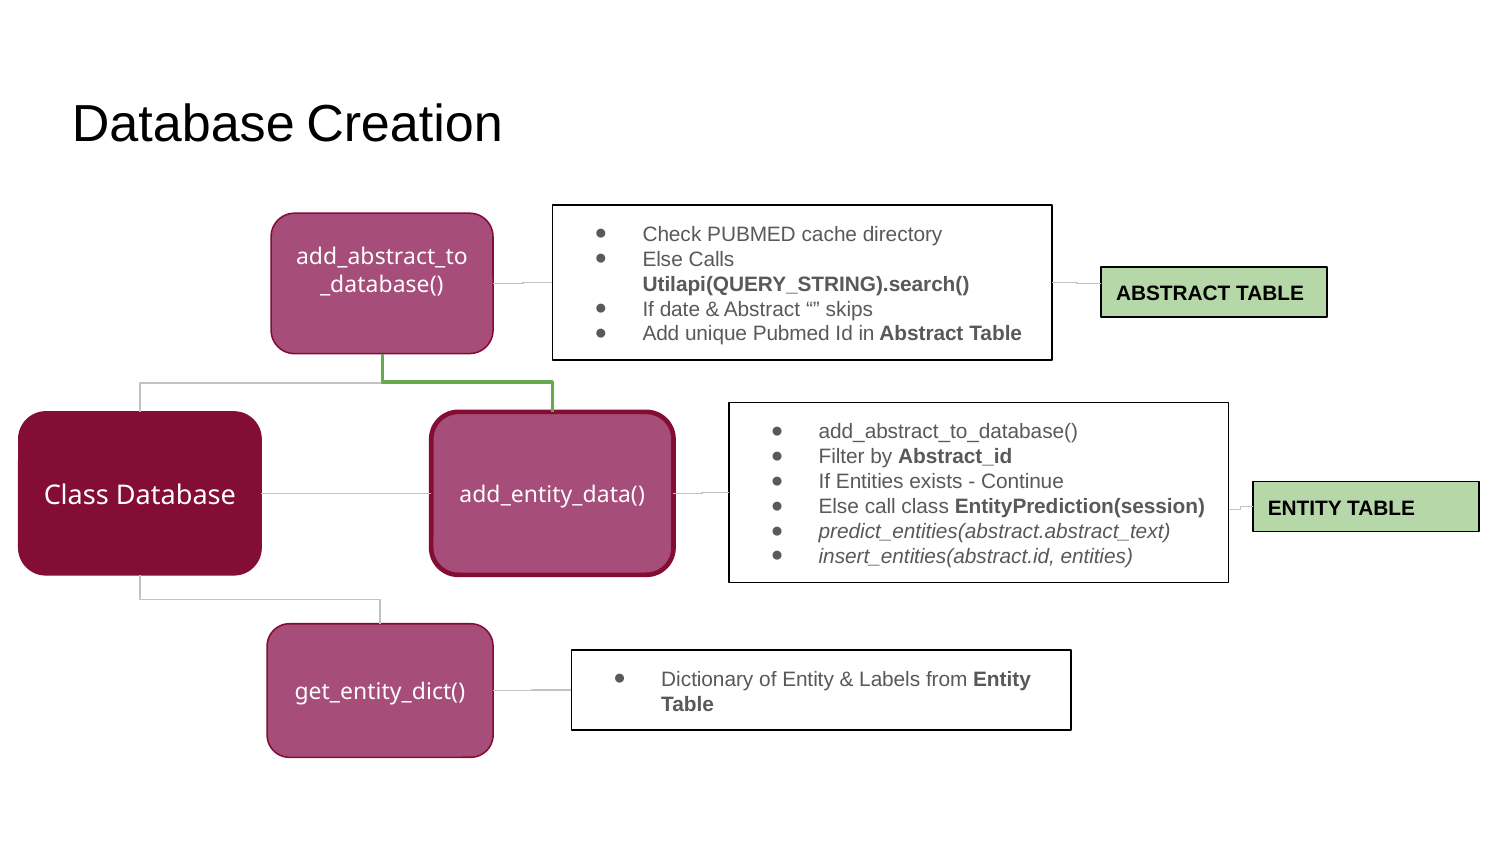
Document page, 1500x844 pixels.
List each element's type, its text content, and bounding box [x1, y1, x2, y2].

text_box ENTITY TABLE [1252, 481, 1479, 532]
text_box Class Database [18, 411, 230, 575]
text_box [235, 478, 285, 720]
text_box Database Creation [56, 74, 618, 167]
text_box Dictionary of Entity & Labels from Entity Table [571, 650, 1072, 731]
text_box add_abstract_to_database() Filter by Abstract_id If Entities exists - Continue Else call class EntityPrediction(session) predict_entities(abstract.abstract_text) insert_entities(abstract.id, entities) [728, 402, 1229, 583]
text_box add_entity_data() [431, 411, 674, 575]
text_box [437, 297, 497, 469]
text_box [231, 261, 291, 505]
text_box ABSTRACT TABLE [1100, 266, 1327, 318]
text_box get_entity_dict() [267, 623, 494, 758]
text_box Check PUBMED cache directory Else Calls Utilapi(QUERY_STRING).search() If date & Abstract “” skips Add unique Pubmed Id in Abstract Table [552, 205, 1053, 361]
text_box add_abstract_to_database() [271, 213, 494, 354]
